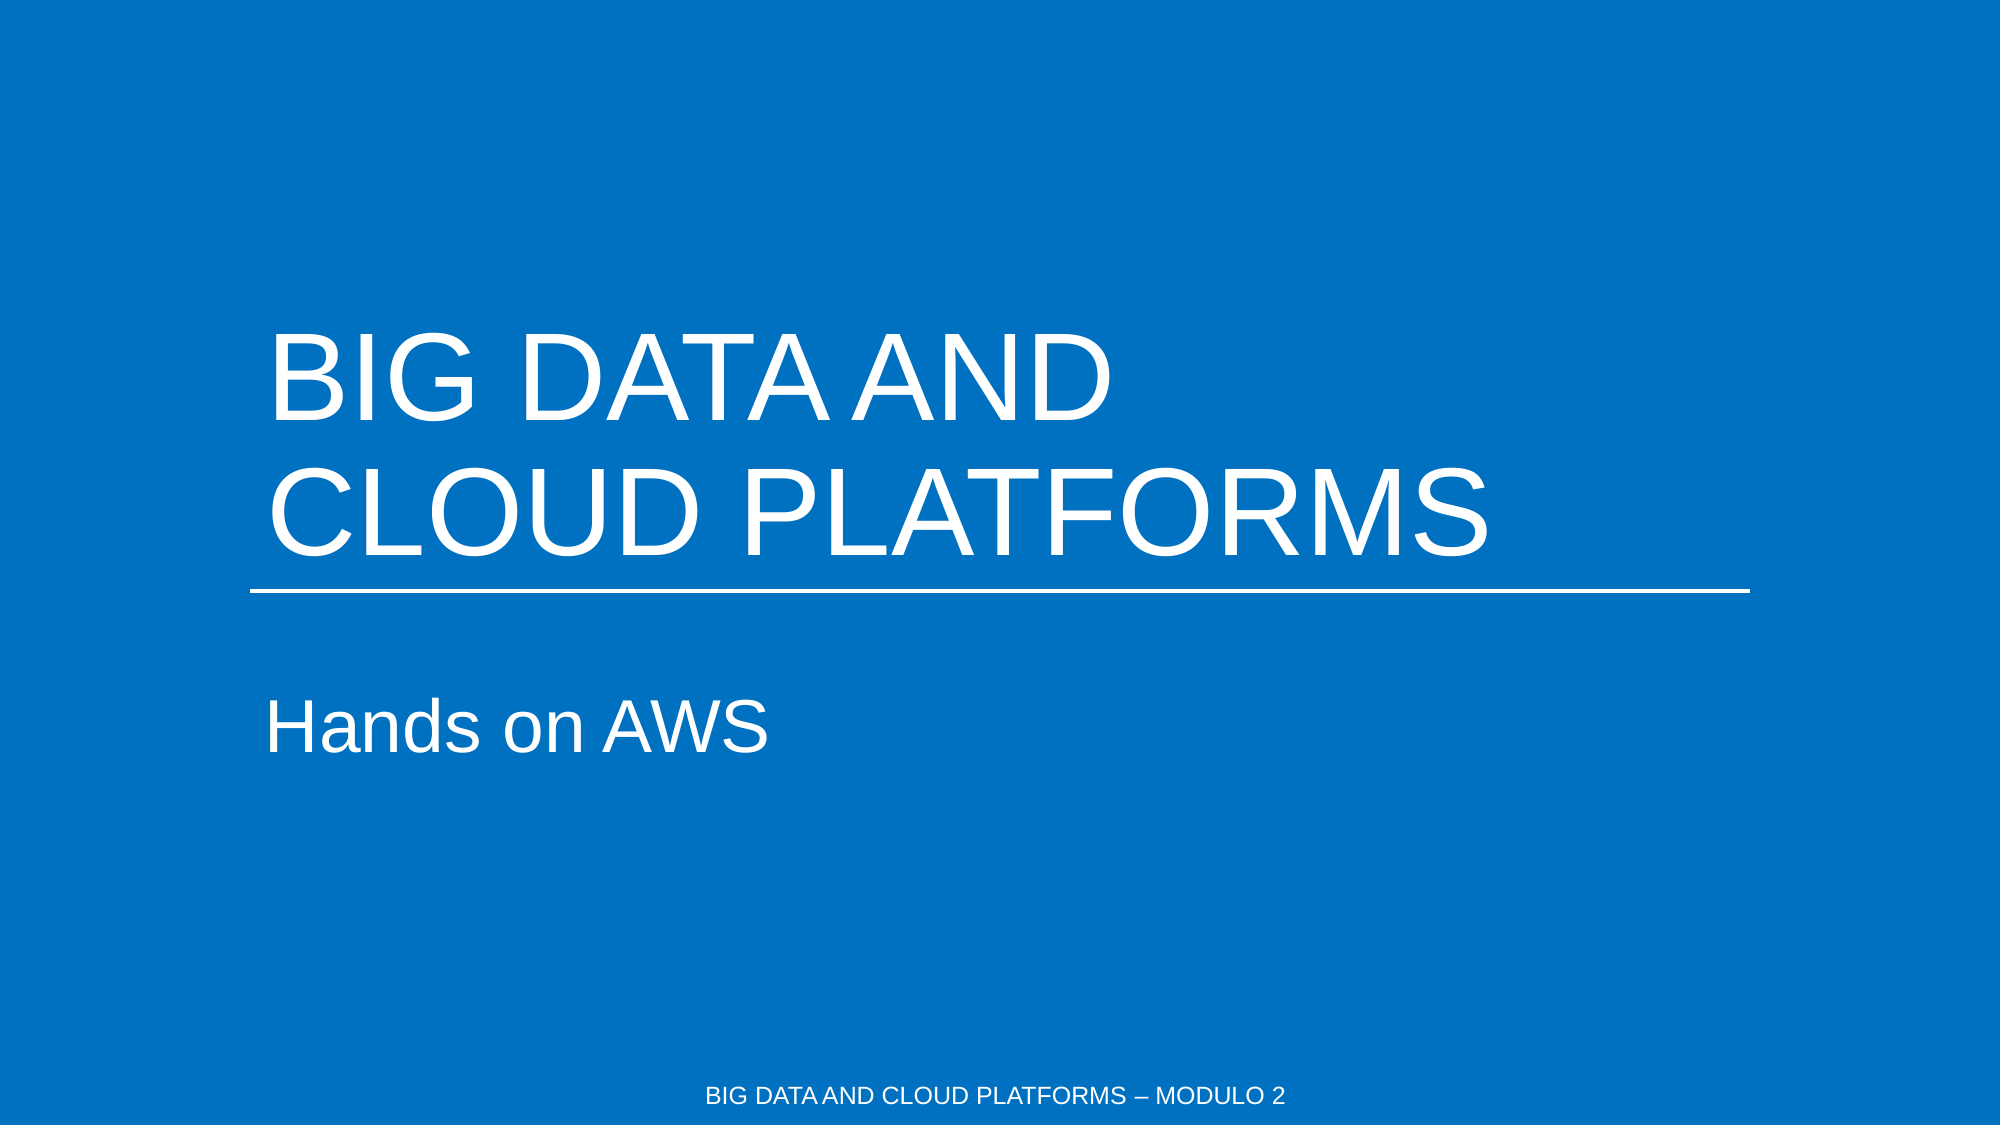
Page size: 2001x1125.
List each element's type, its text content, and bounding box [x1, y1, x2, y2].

title BIG DATA AND CLOUD PLATFORMS [251, 198, 1752, 590]
subtitle Hands on AWS [249, 592, 1750, 865]
